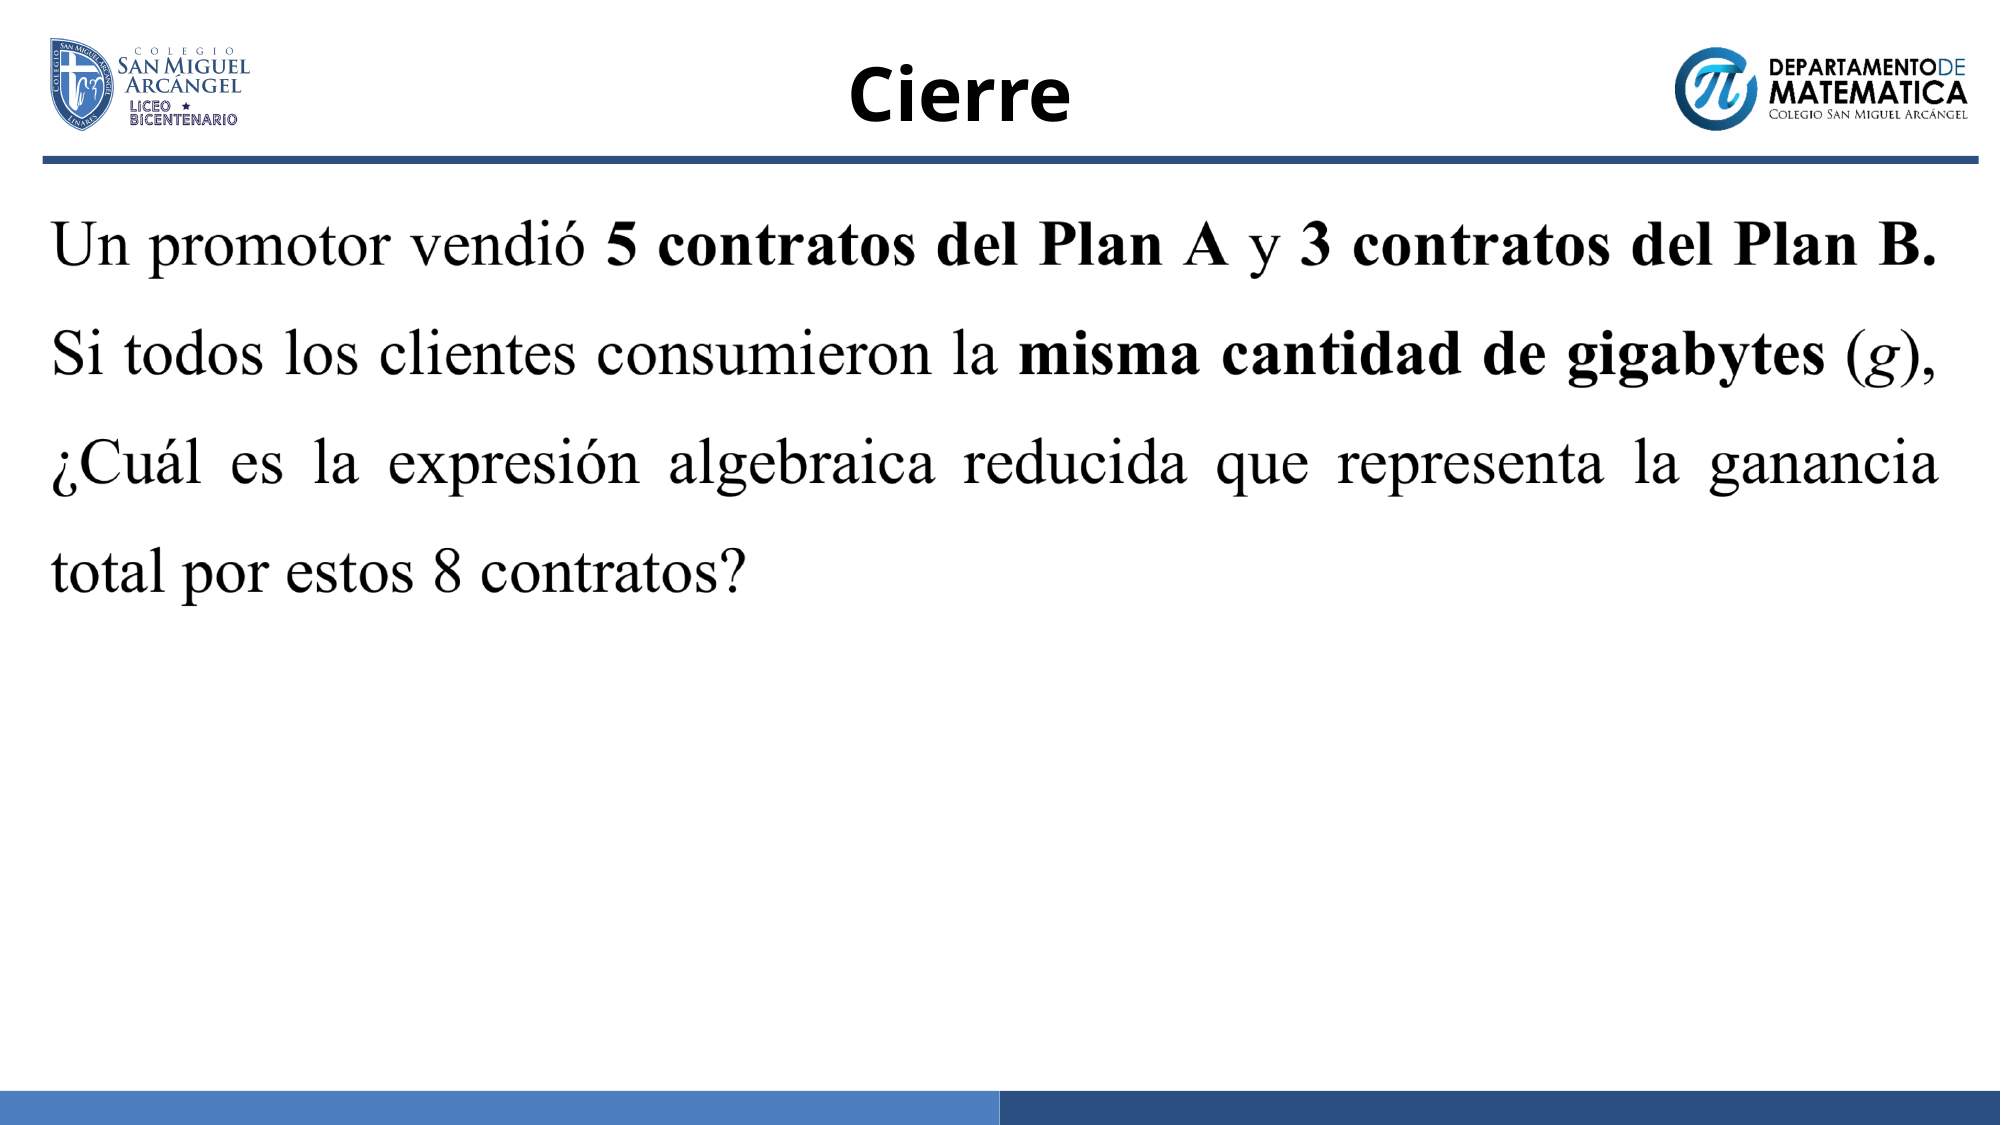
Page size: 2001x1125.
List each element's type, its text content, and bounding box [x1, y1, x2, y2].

text_box Cierre [266, 39, 1655, 145]
text_box [999, 1089, 2000, 1125]
picture [1664, 41, 1980, 136]
text_box [41, 154, 1980, 165]
text_box [0, 1089, 999, 1125]
picture [42, 29, 256, 137]
picture [42, 183, 1945, 629]
